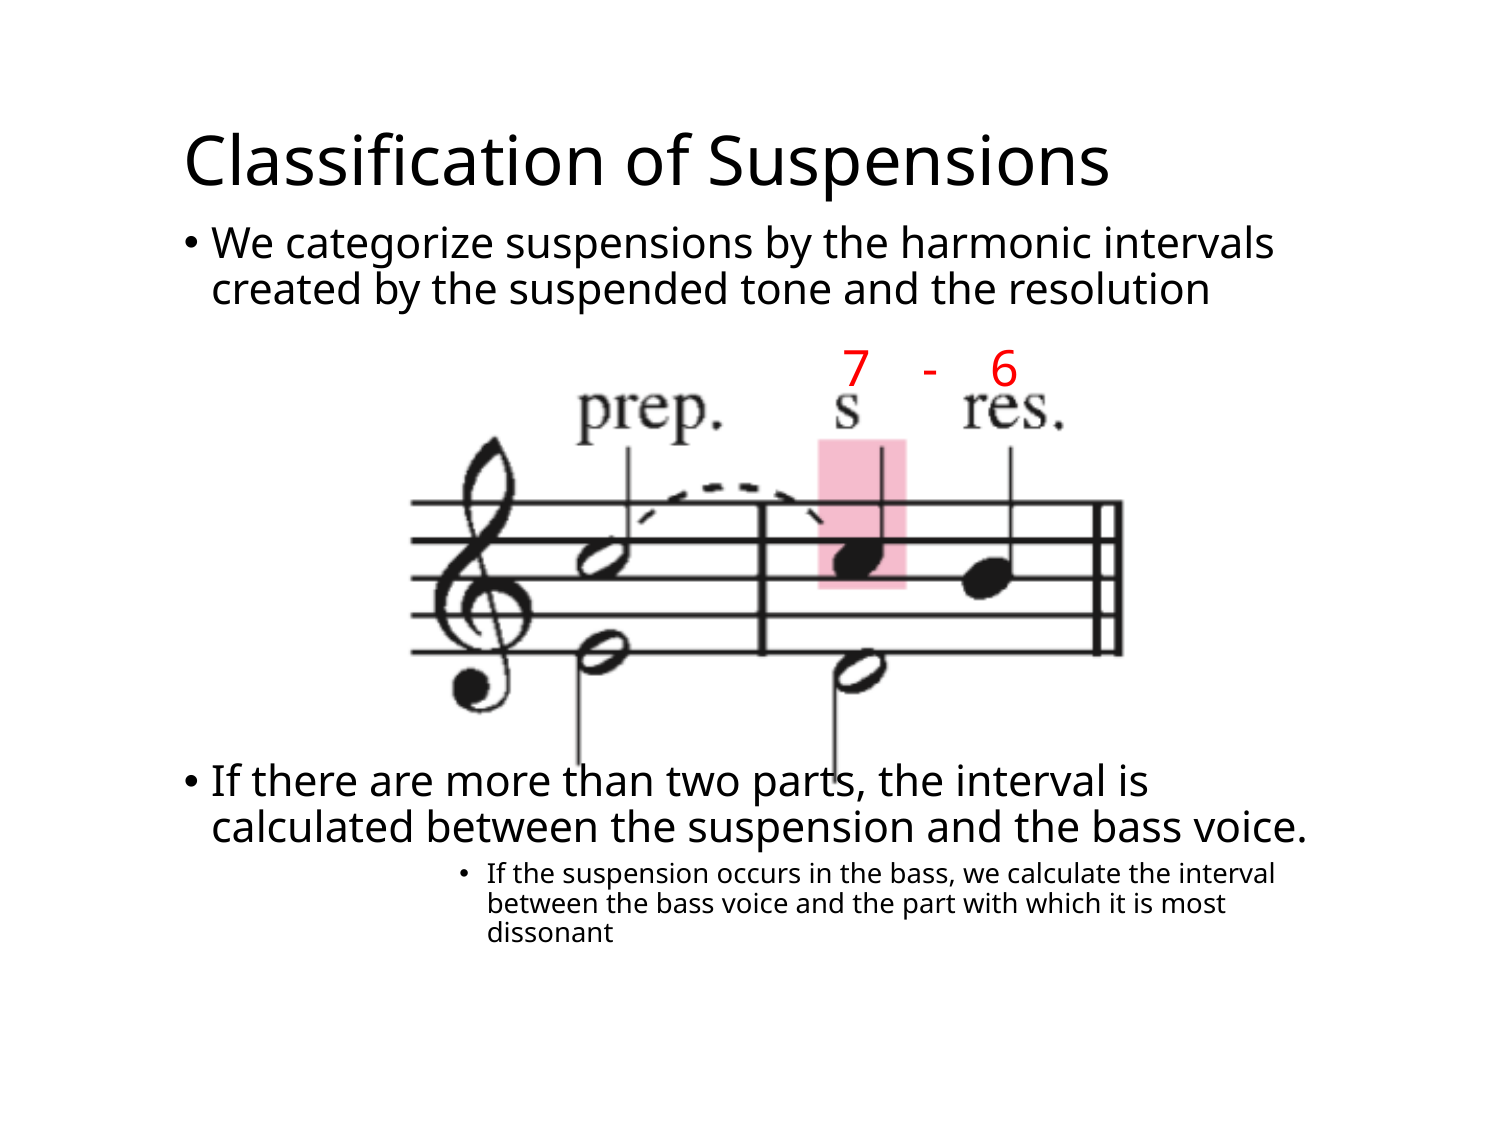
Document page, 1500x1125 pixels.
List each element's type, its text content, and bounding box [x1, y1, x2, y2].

text_box 7 - 6 [827, 329, 1121, 354]
list We categorize suspensions by the harmonic intervals created by the suspended tone and the resolution If there are more than two parts, the interval is calculated between the suspension and the bass voice. If the suspension occurs in the bass, we calculate the interval between the bass voice and the part with which it is most dissonant [168, 213, 1351, 963]
title Classification of Suspensions [168, 112, 1351, 213]
picture [361, 354, 1158, 822]
